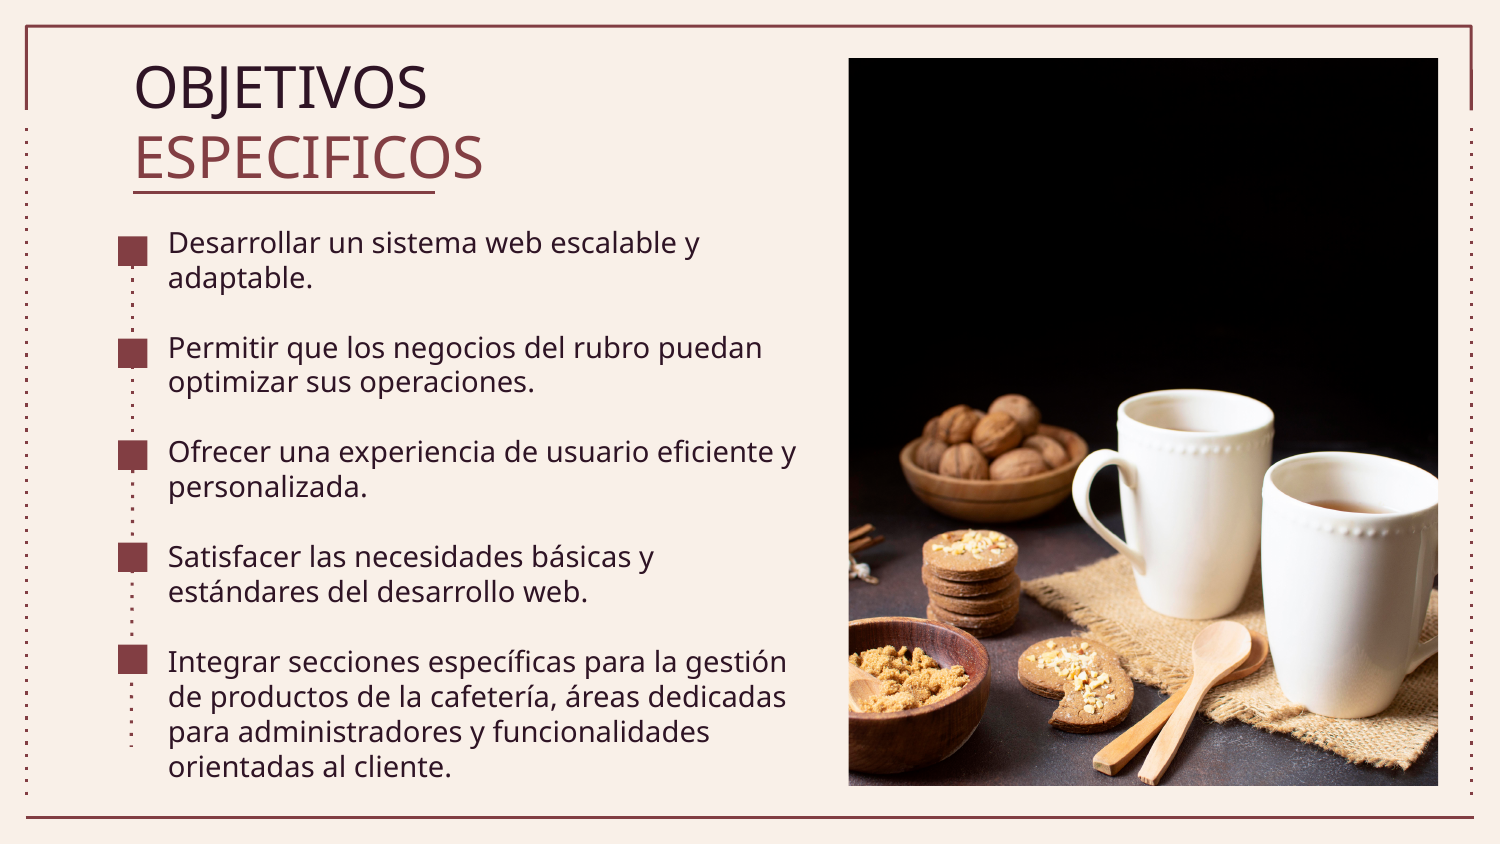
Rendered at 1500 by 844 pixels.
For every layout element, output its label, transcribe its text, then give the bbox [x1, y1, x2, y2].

text_box [118, 542, 125, 572]
text_box [118, 440, 148, 470]
text_box [137, 338, 148, 368]
picture [848, 58, 1439, 786]
text_box [118, 338, 128, 368]
subtitle Desarrollar un sistema web escalable y adaptable. Permitir que los negocios del rubro puedan optimizar sus operaciones. Ofrecer una experiencia de usuario eficiente y personalizada. Satisfacer las necesidades básicas y estándares del desarrollo web. Integrar secciones específicas para la gestión de productos de la cafetería, áreas dedicadas para administradores y funcionalidades orientadas al cliente. [153, 208, 814, 815]
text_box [130, 469, 134, 748]
text_box [118, 644, 125, 674]
text_box [137, 542, 148, 572]
title OBJETIVOS ESPECIFICOS [118, 35, 793, 137]
text_box [137, 644, 148, 674]
text_box [118, 236, 148, 266]
